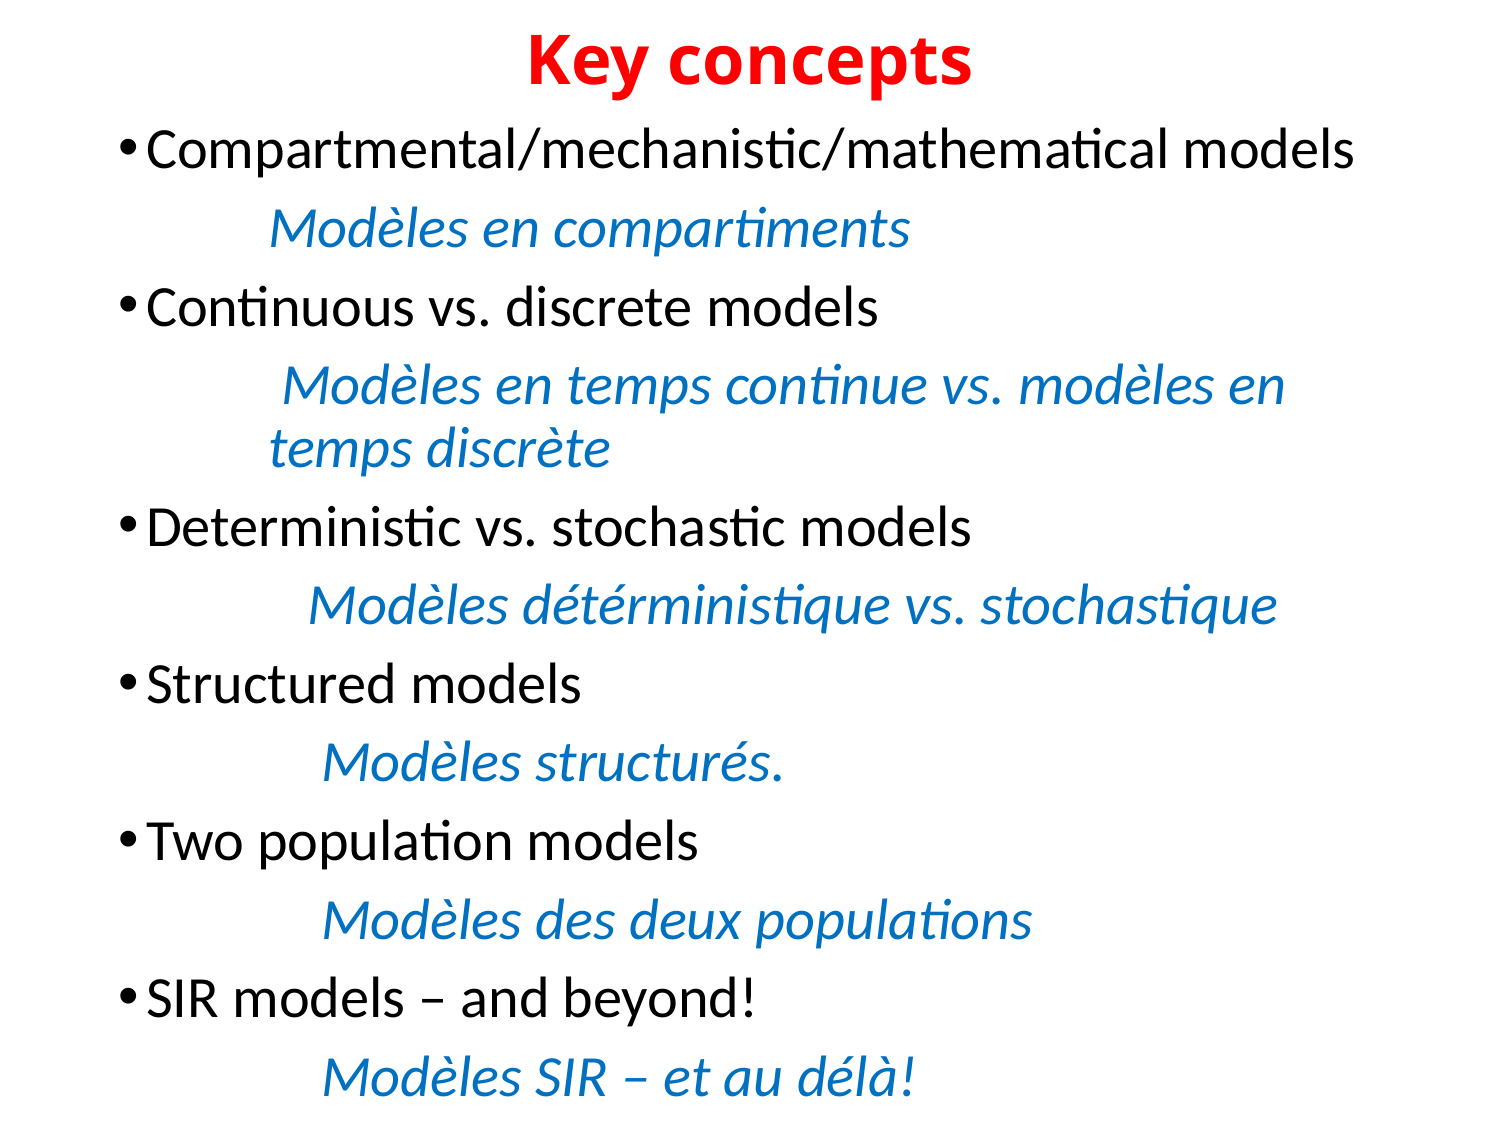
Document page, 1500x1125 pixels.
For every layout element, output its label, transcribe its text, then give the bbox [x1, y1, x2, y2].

list Compartmental/mechanistic/mathematical models Modèles en compartiments Continuous vs. discrete models Modèles en temps continue vs. modèles en temps discrète Deterministic vs. stochastic models Modèles détérministique vs. stochastique Structured models Modèles structurés. Two population models Modèles des deux populations SIR models – and beyond! Modèles SIR – et au délà! [103, 110, 1397, 825]
title Key concepts [103, 0, 1397, 110]
